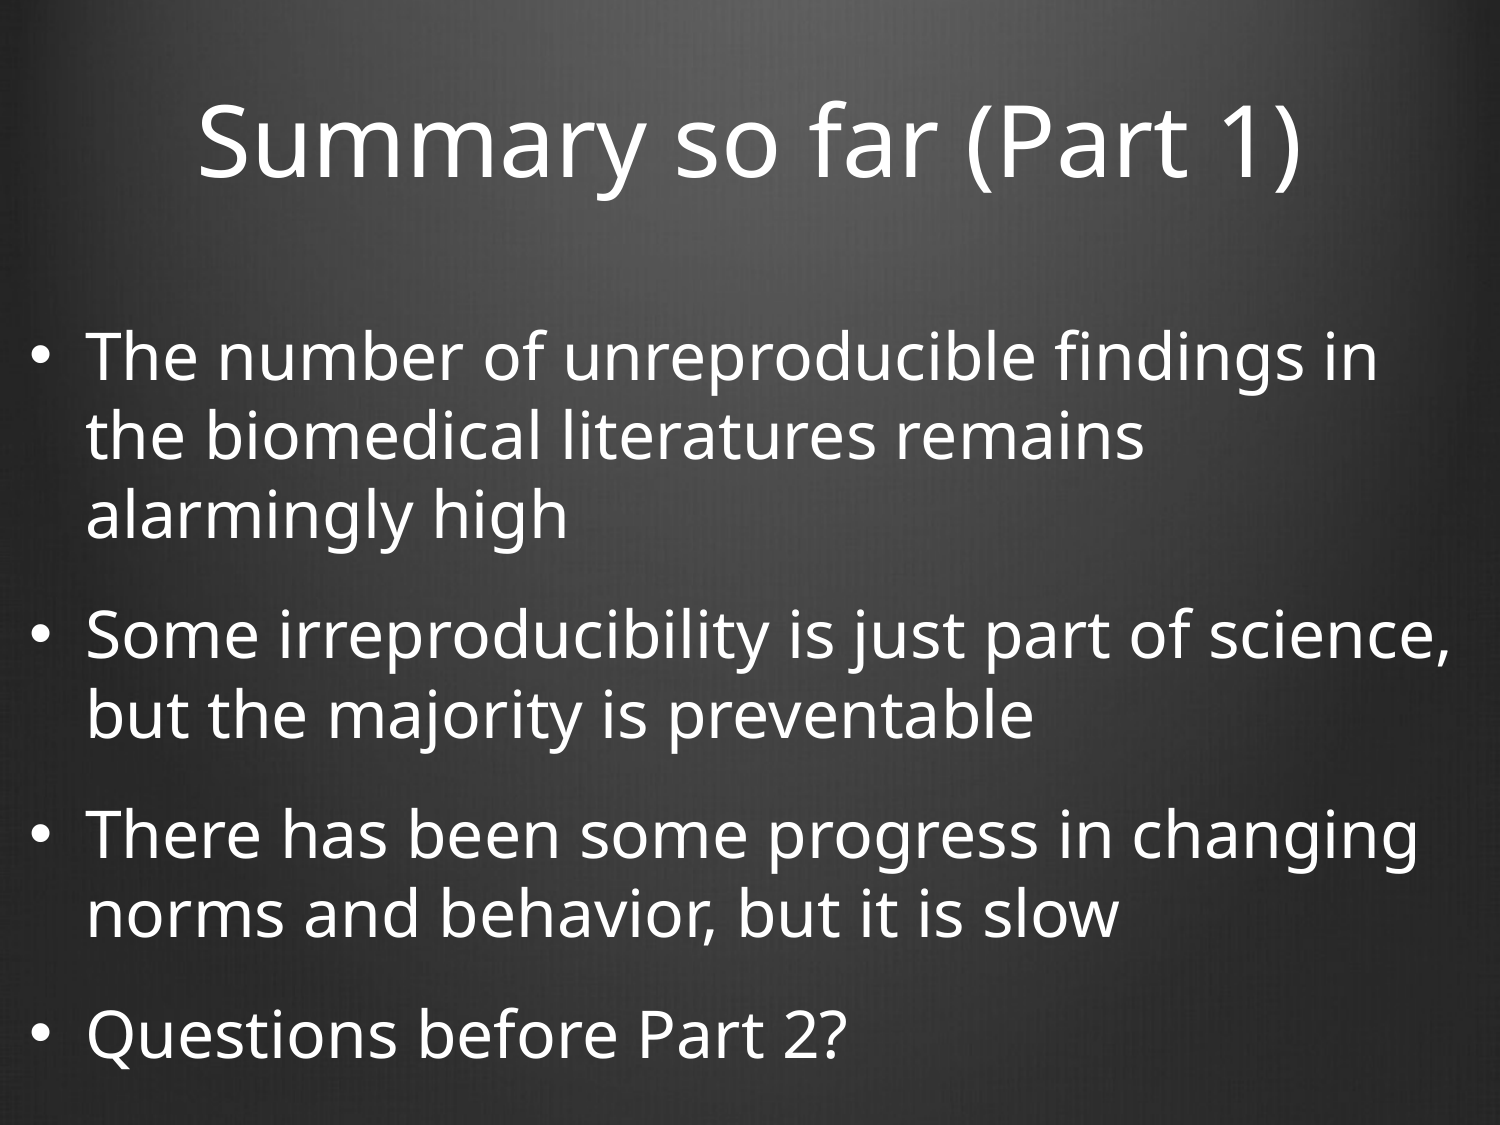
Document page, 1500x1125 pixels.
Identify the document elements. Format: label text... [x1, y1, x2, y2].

picture [0, 0, 1500, 1125]
title Summary so far (Part 1) [112, 19, 1388, 255]
list The number of unreproducible findings in the biomedical literatures remains alarmingly high Some irreproducibility is just part of science, but the majority is preventable There has been some progress in changing norms and behavior, but it is slow Questions before Part 2? [14, 306, 1500, 1088]
